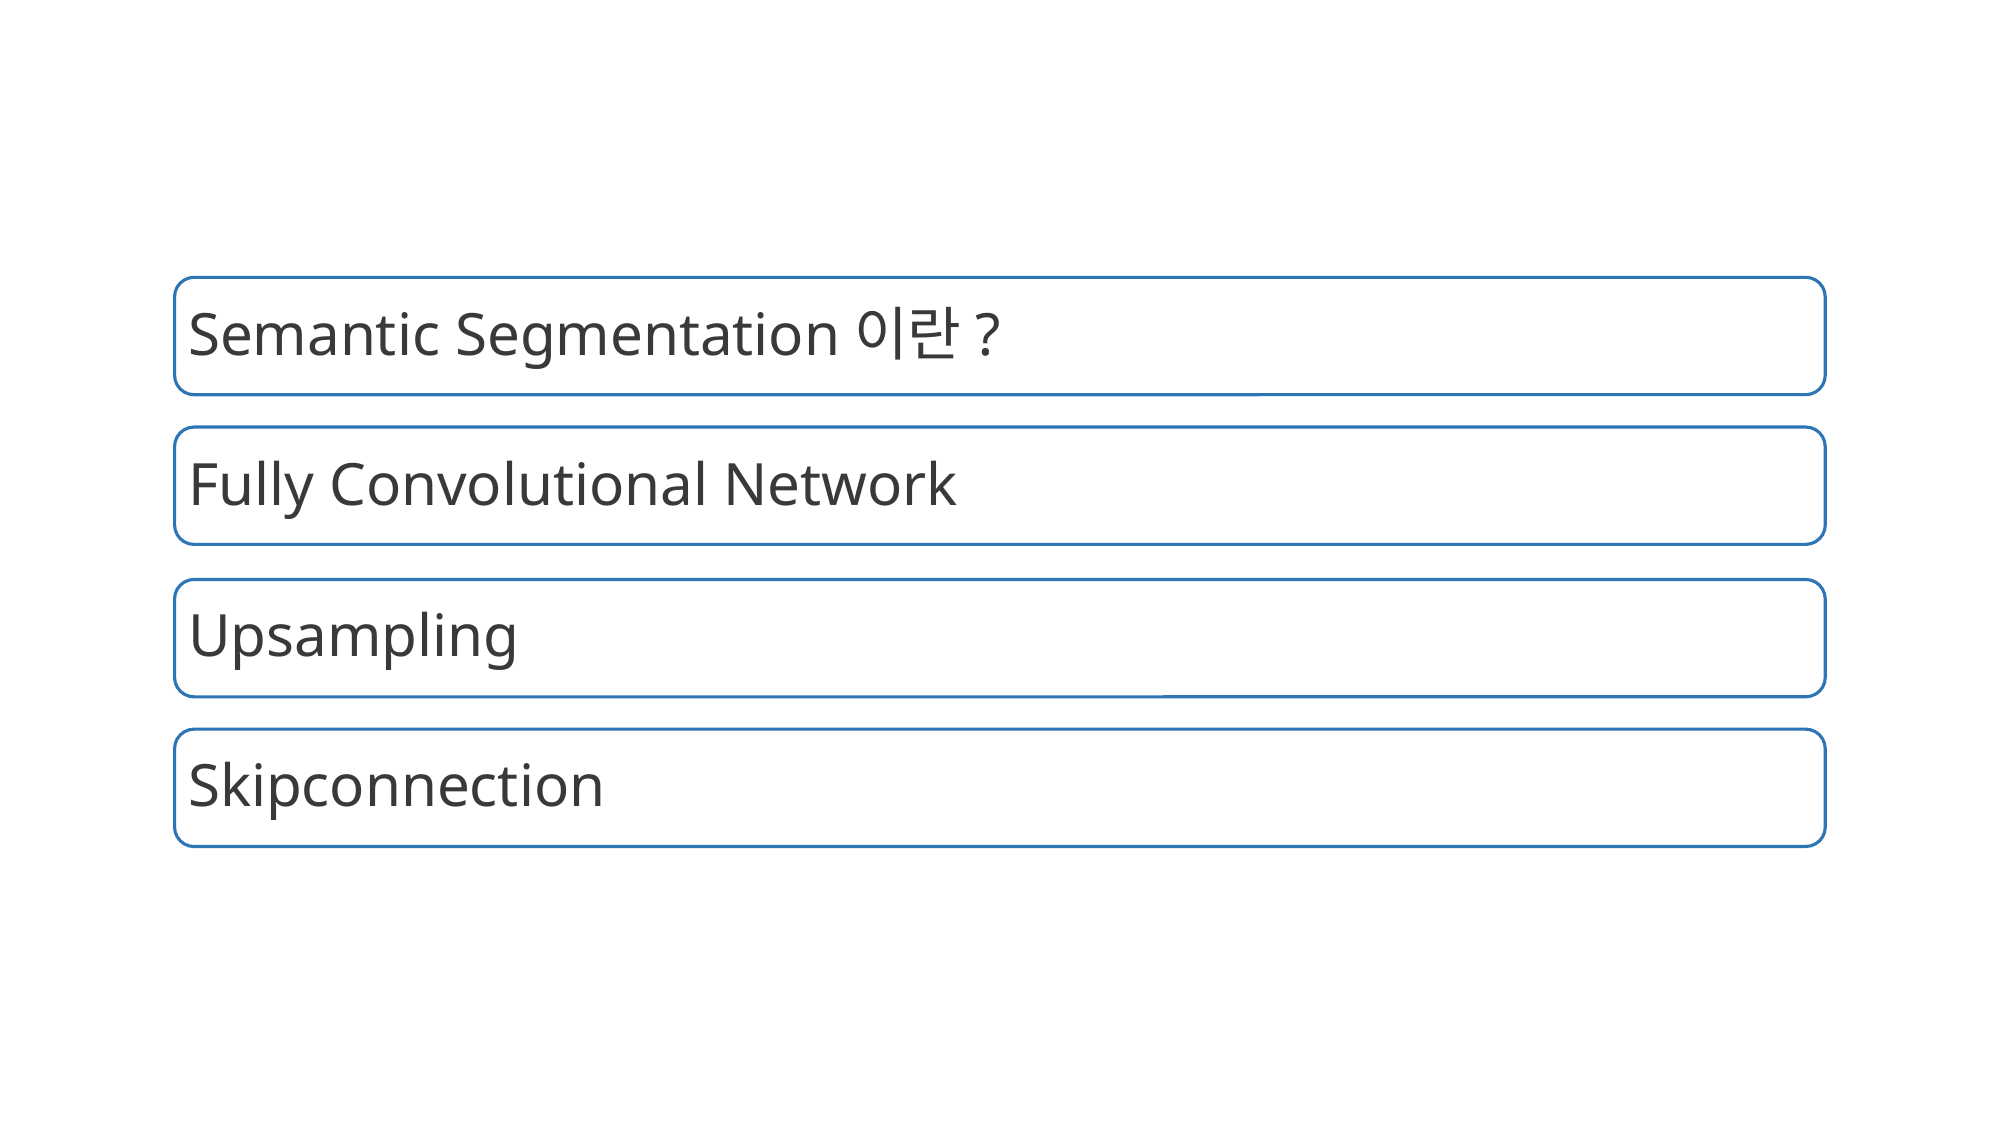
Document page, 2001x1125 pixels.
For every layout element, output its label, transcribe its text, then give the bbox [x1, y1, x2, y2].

list Upsampling [171, 576, 1828, 699]
list Skipconnection [171, 726, 1828, 849]
list Fully Convolutional Network [171, 425, 1828, 548]
list Semantic Segmentation이란? [171, 275, 1828, 398]
